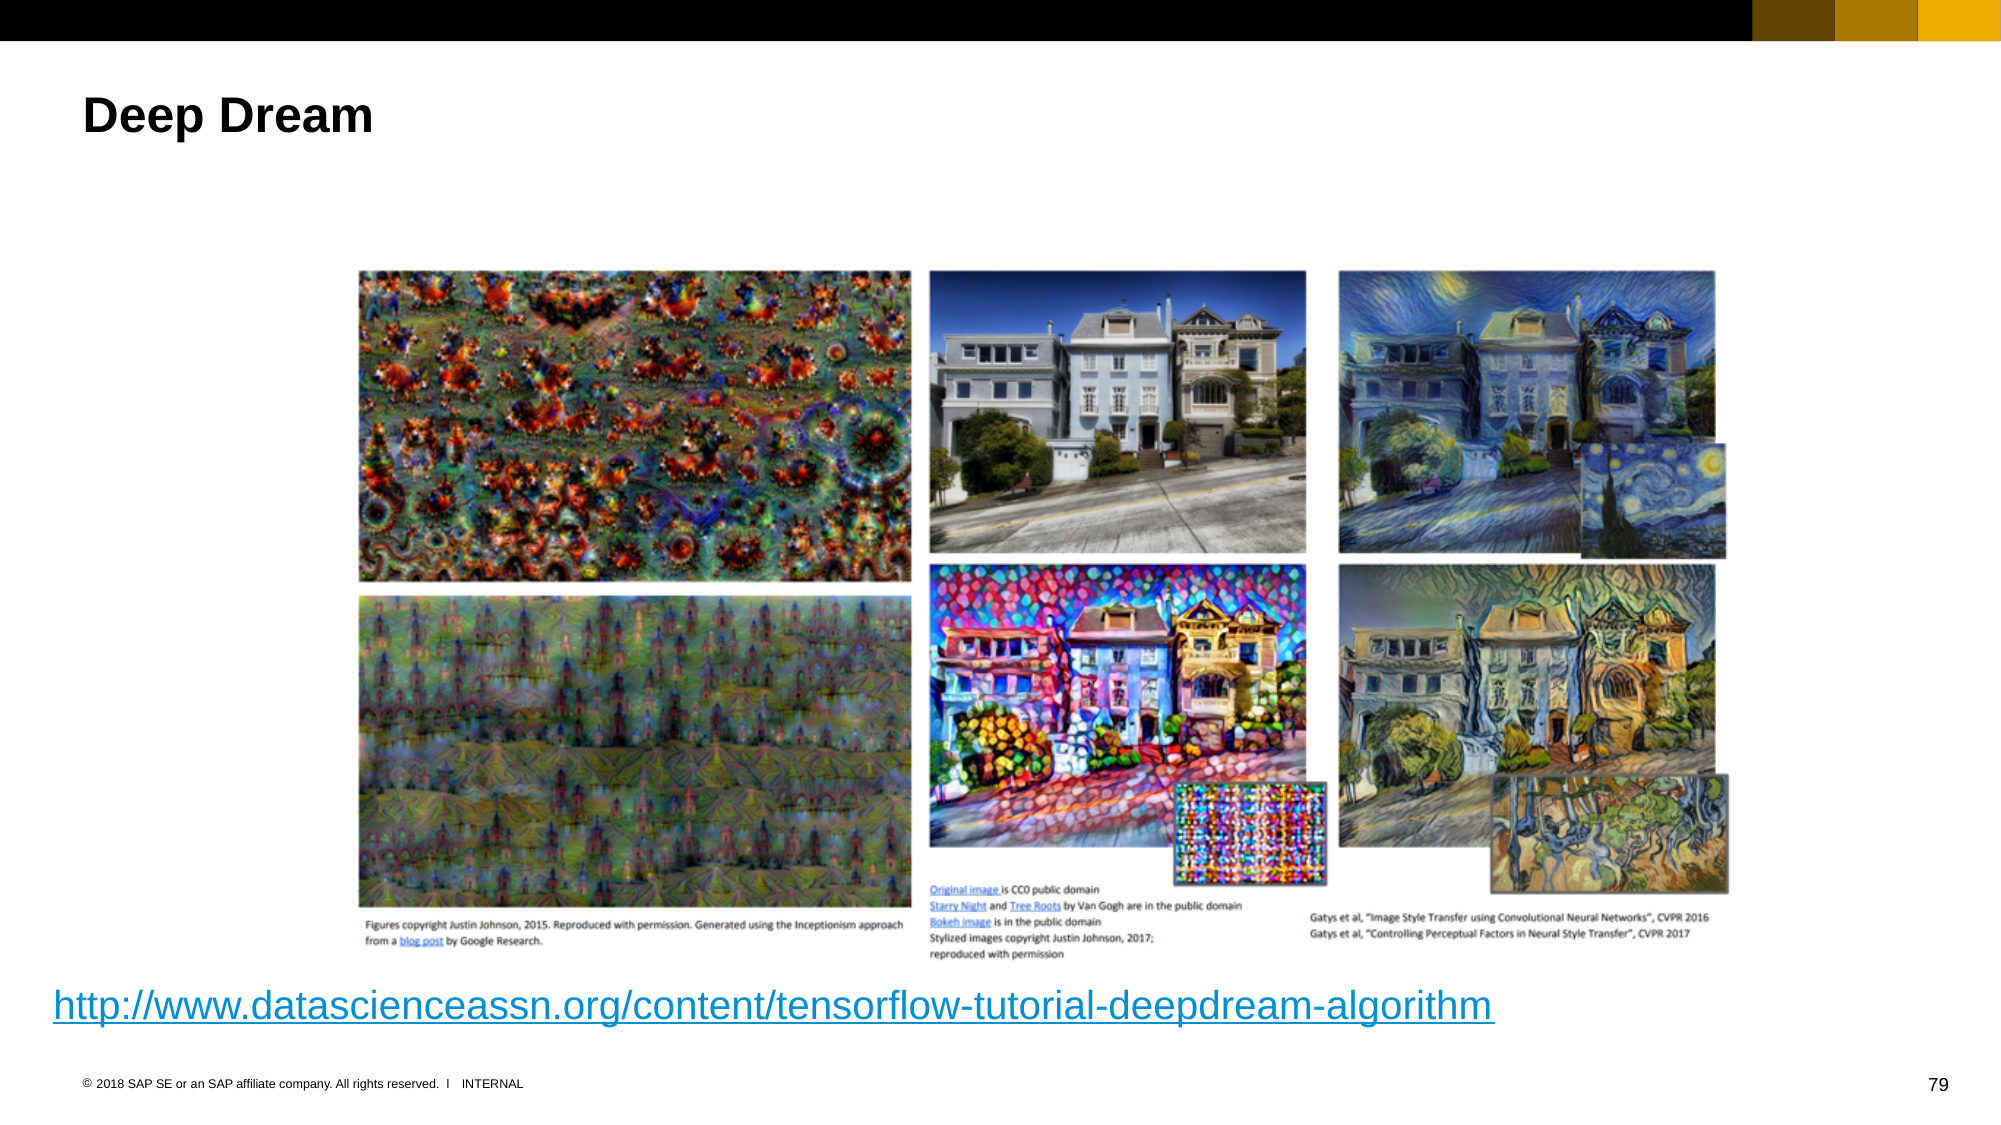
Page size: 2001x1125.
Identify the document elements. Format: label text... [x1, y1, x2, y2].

list http://www.datascienceassn.org/content/tensorflow-tutorial-deepdream-algorithm [53, 894, 1825, 1029]
title Deep Dream [82, 82, 1918, 144]
picture [350, 259, 1732, 962]
